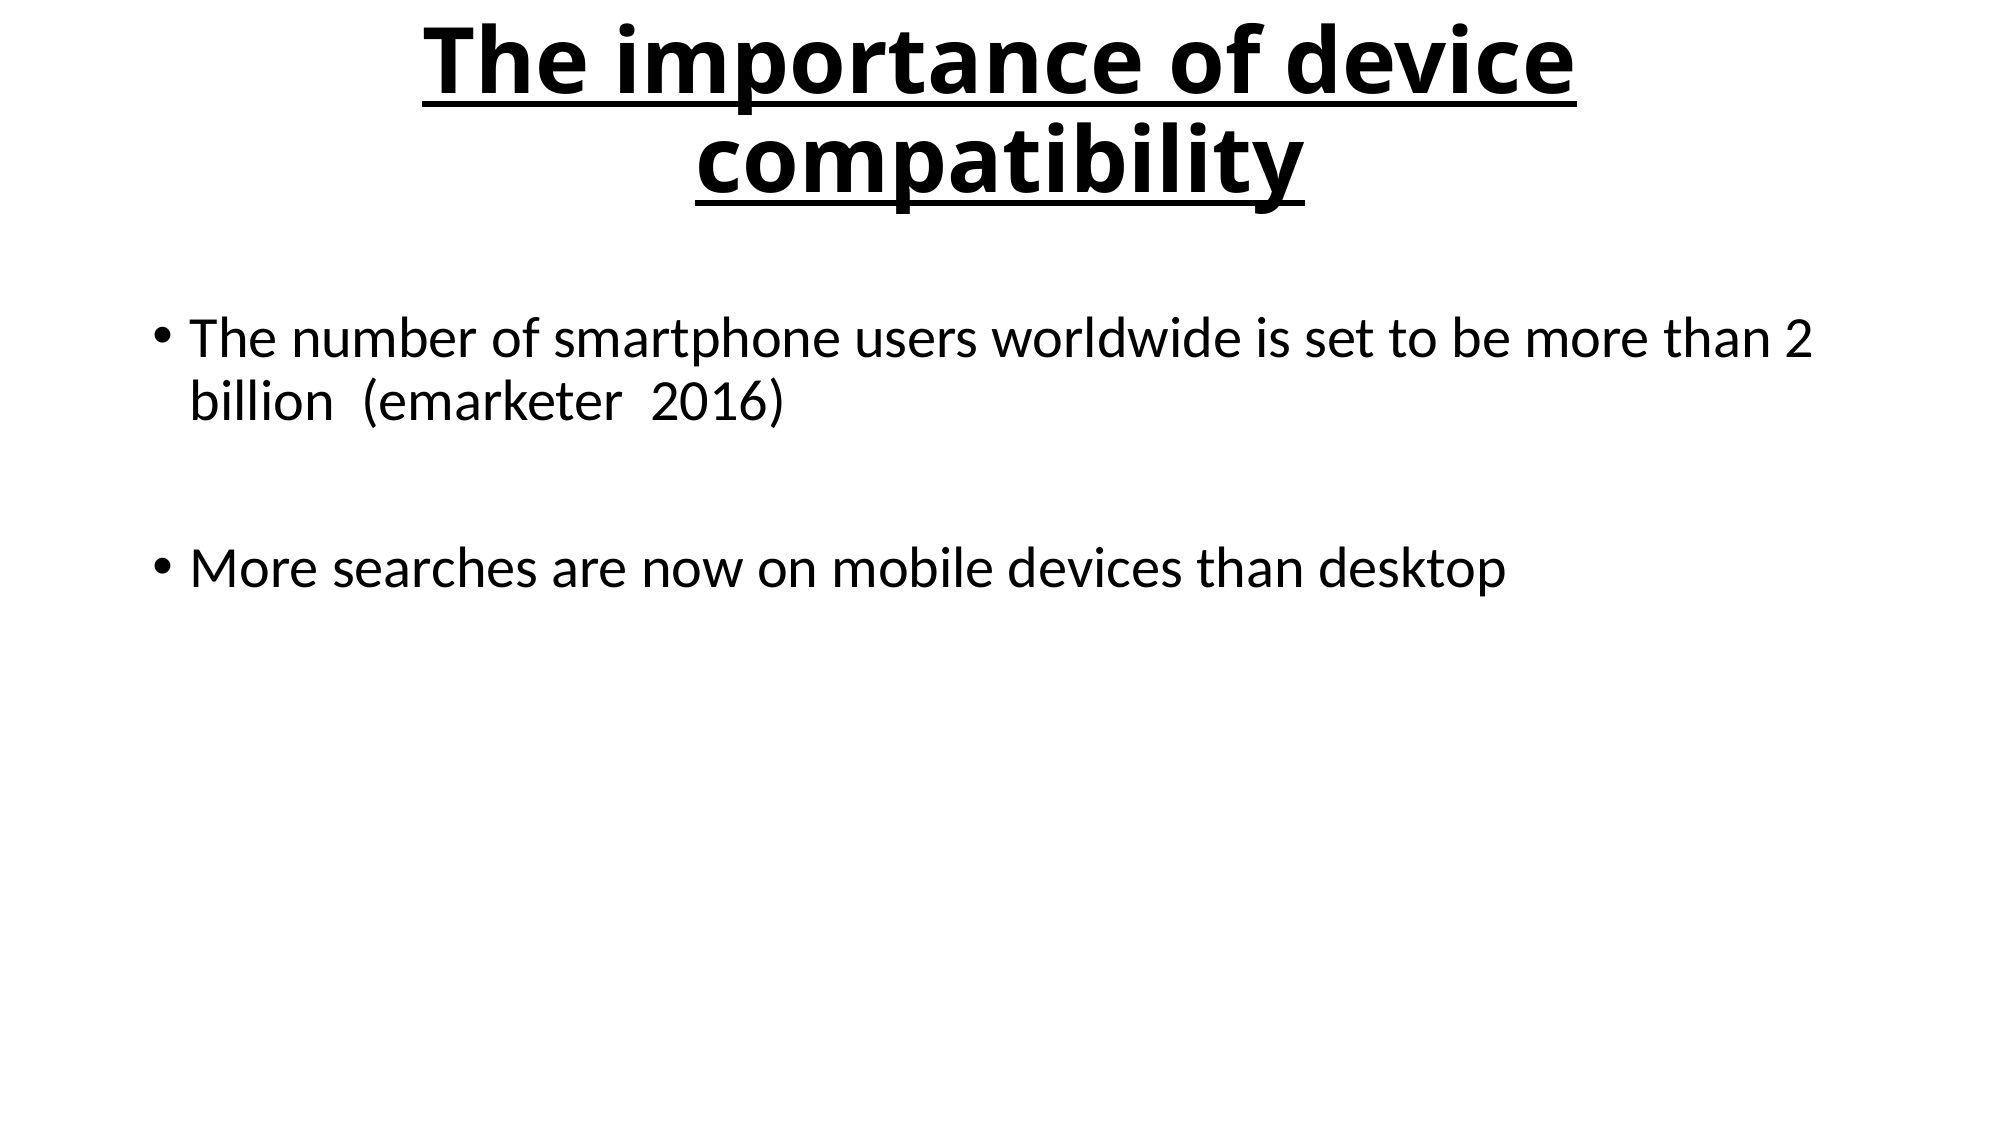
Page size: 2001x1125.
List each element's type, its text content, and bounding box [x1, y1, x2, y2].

list The number of smartphone users worldwide is set to be more than 2 billion (emarketer 2016) More searches are now on mobile devices than desktop [137, 299, 1863, 1014]
title The importance of device compatibility [137, 59, 1863, 278]
